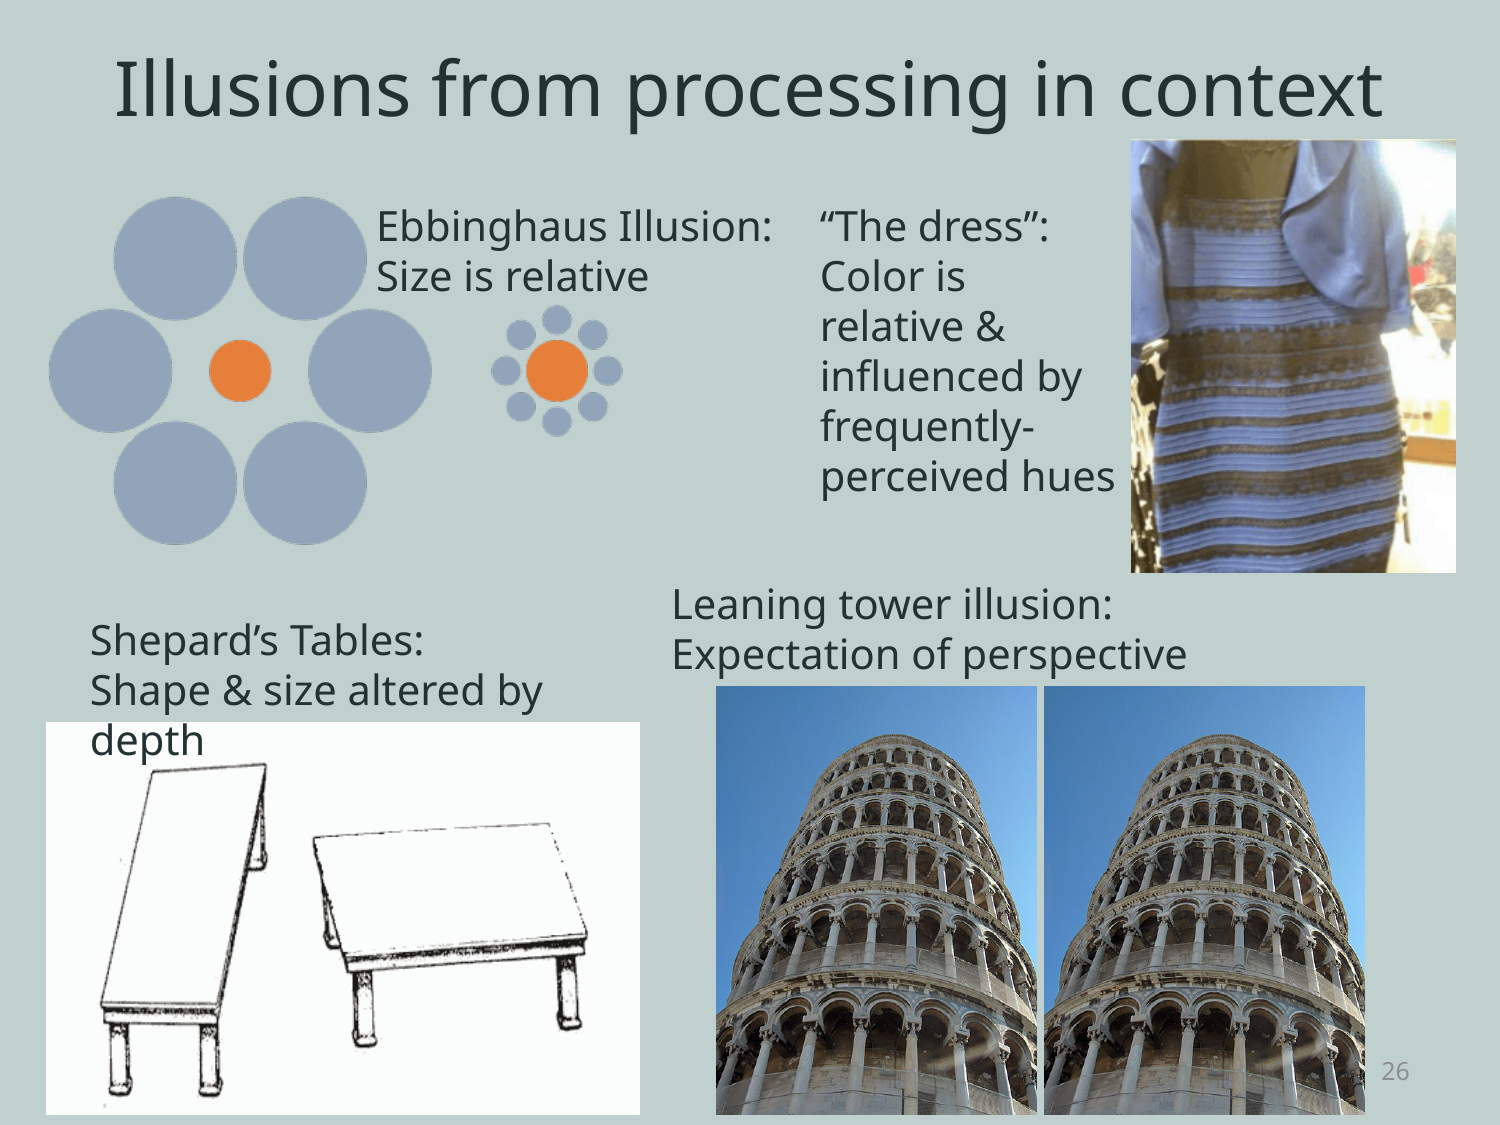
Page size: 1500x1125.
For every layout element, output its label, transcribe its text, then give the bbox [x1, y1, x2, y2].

slide_number 26 [1369, 1042, 1425, 1103]
picture [1044, 686, 1365, 1115]
text_box Leaning tower illusion: Expectation of perspective [656, 570, 1203, 686]
text_box Shepard’s Tables: Shape & size altered by depth [75, 606, 658, 772]
picture [1131, 139, 1457, 573]
title Illusions from processing in context [75, 0, 1425, 180]
text_box Ebbinghaus Illusion: Size is relative [662, 192, 799, 307]
picture [716, 686, 1037, 1115]
text_box “The dress”: Color is relative & influenced by frequently-perceived hues [804, 192, 1126, 508]
picture [45, 722, 640, 1115]
picture [33, 179, 659, 563]
